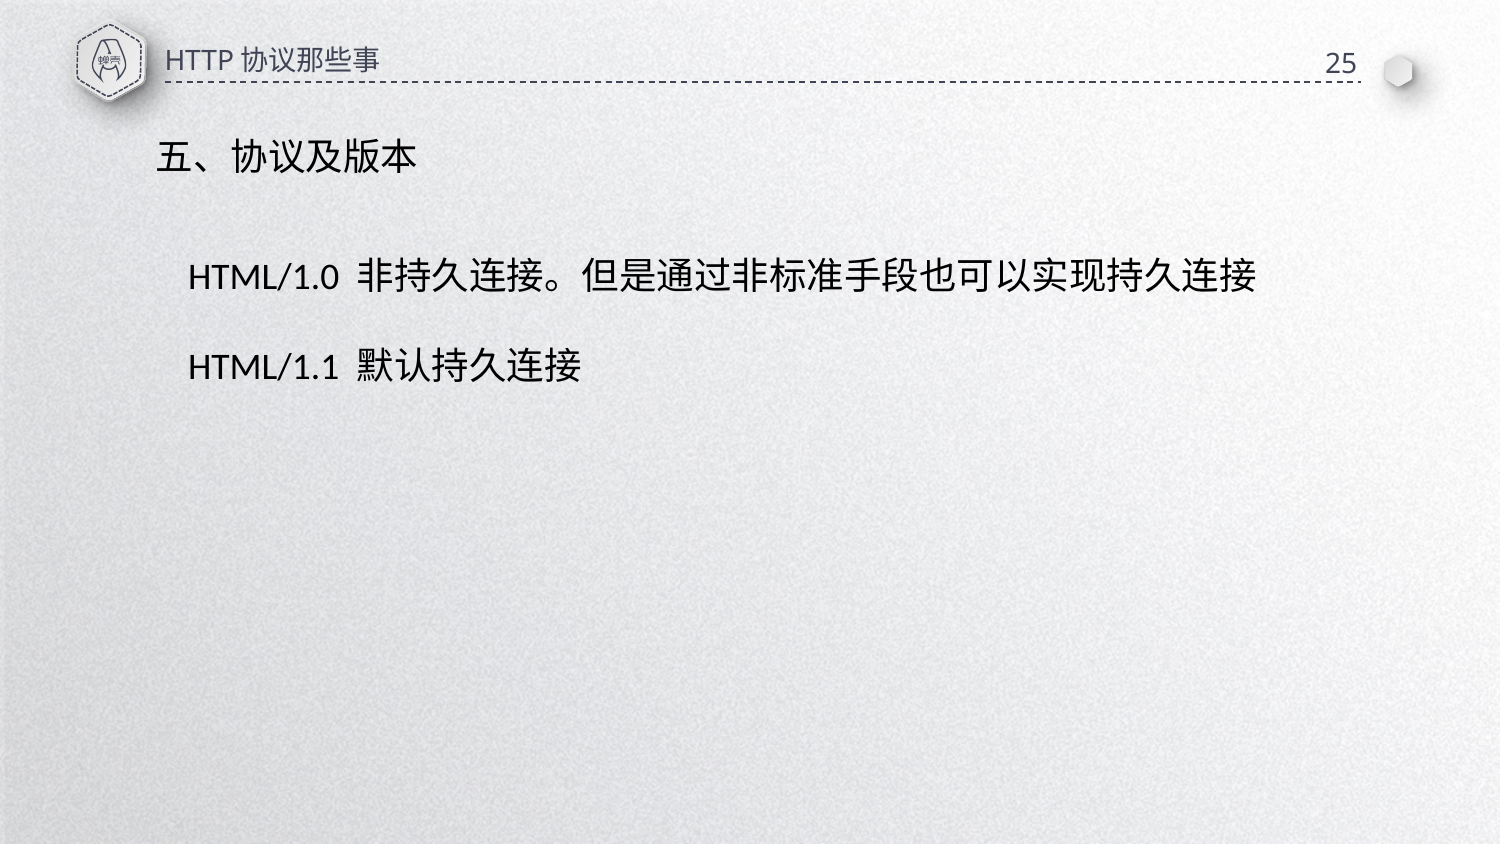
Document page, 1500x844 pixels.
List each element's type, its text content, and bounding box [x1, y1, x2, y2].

text_box 五、协议及版本 [141, 125, 434, 186]
text_box 25 [1316, 41, 1370, 84]
text_box HTML/1.0 非持久连接。但是通过非标准手段也可以实现持久连接 HTML/1.1 默认持久连接 [173, 244, 1398, 395]
text_box HTTP协议那些事 [156, 38, 528, 81]
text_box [67, 23, 151, 98]
picture [0, 0, 1500, 844]
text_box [1382, 56, 1415, 86]
